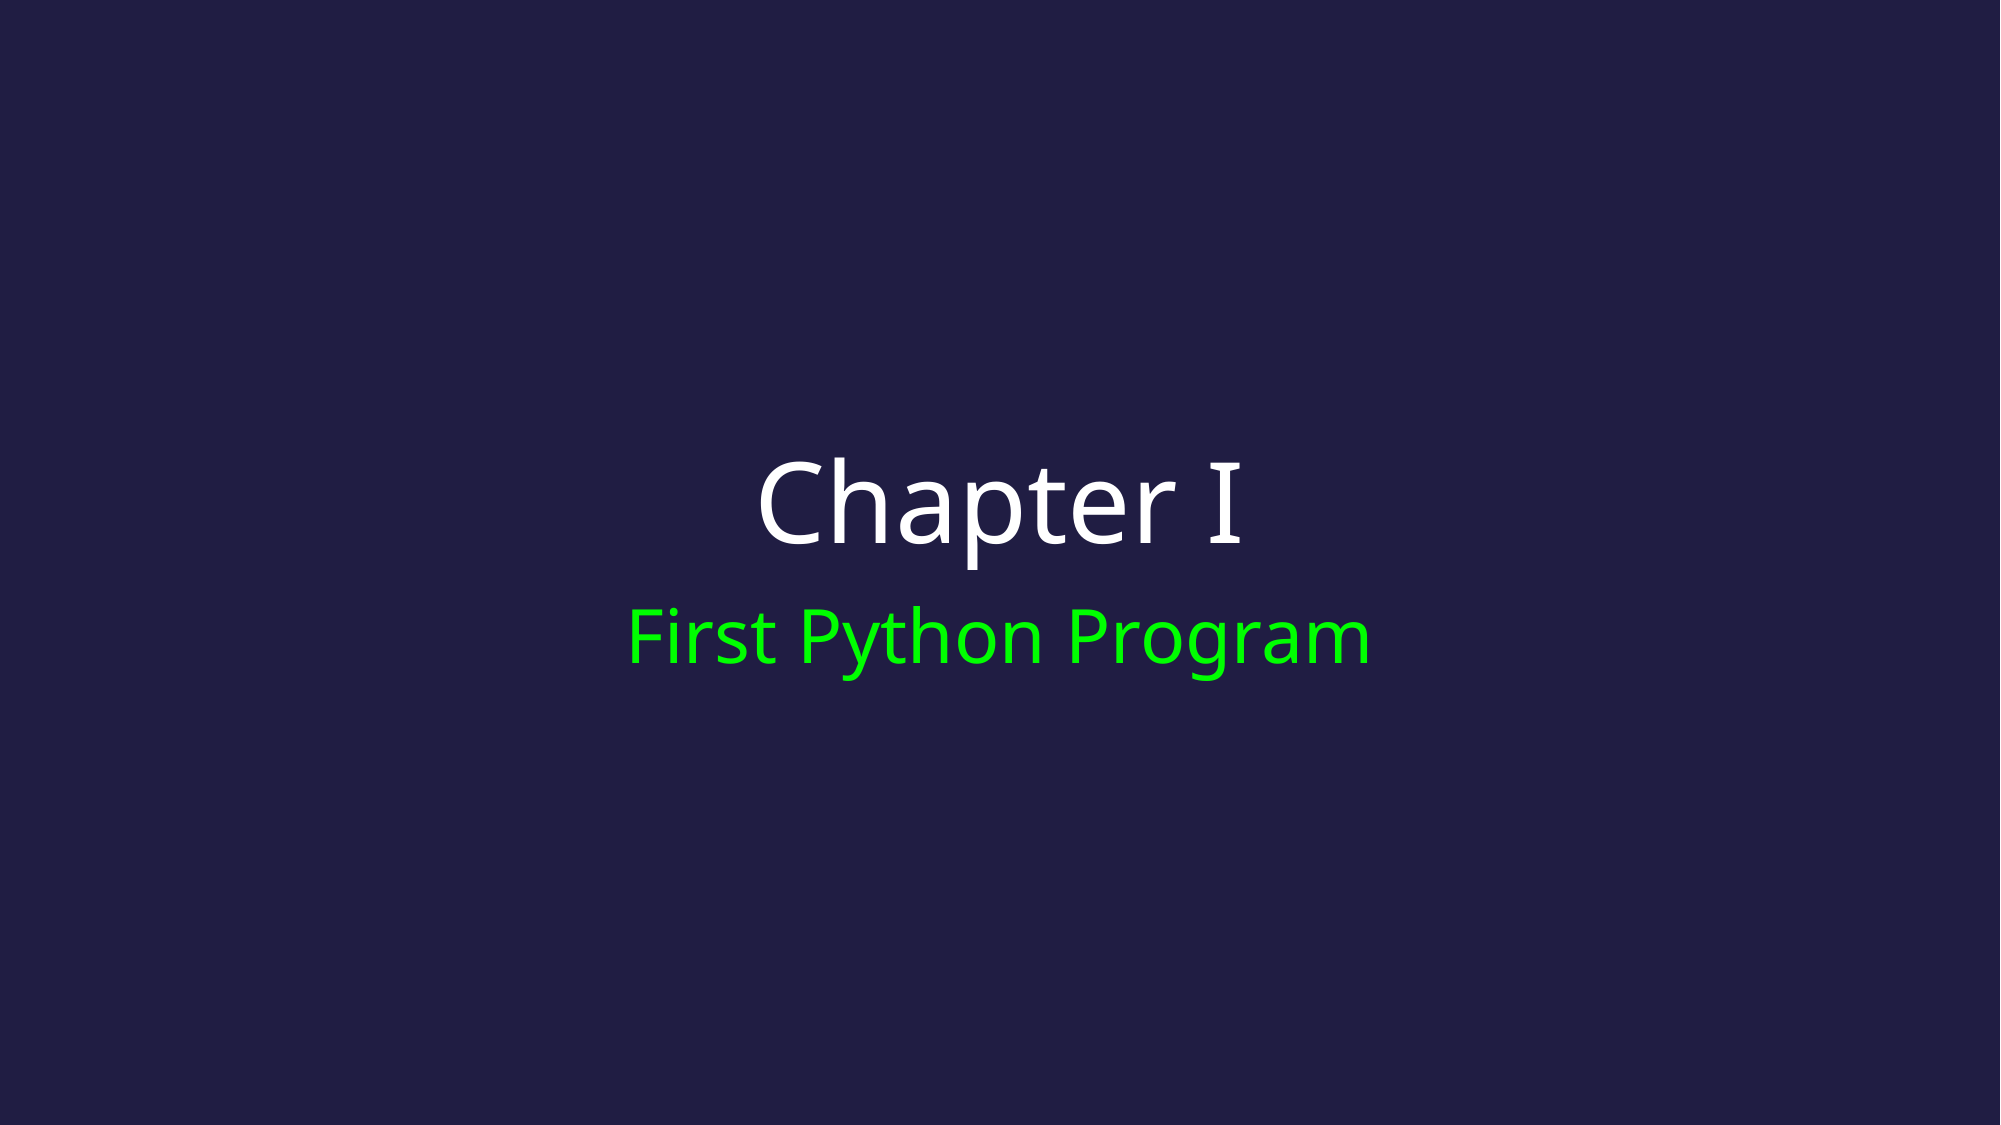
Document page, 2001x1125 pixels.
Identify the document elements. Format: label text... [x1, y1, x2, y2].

subtitle First Python Program [249, 590, 1750, 863]
title Chapter I [249, 184, 1750, 576]
